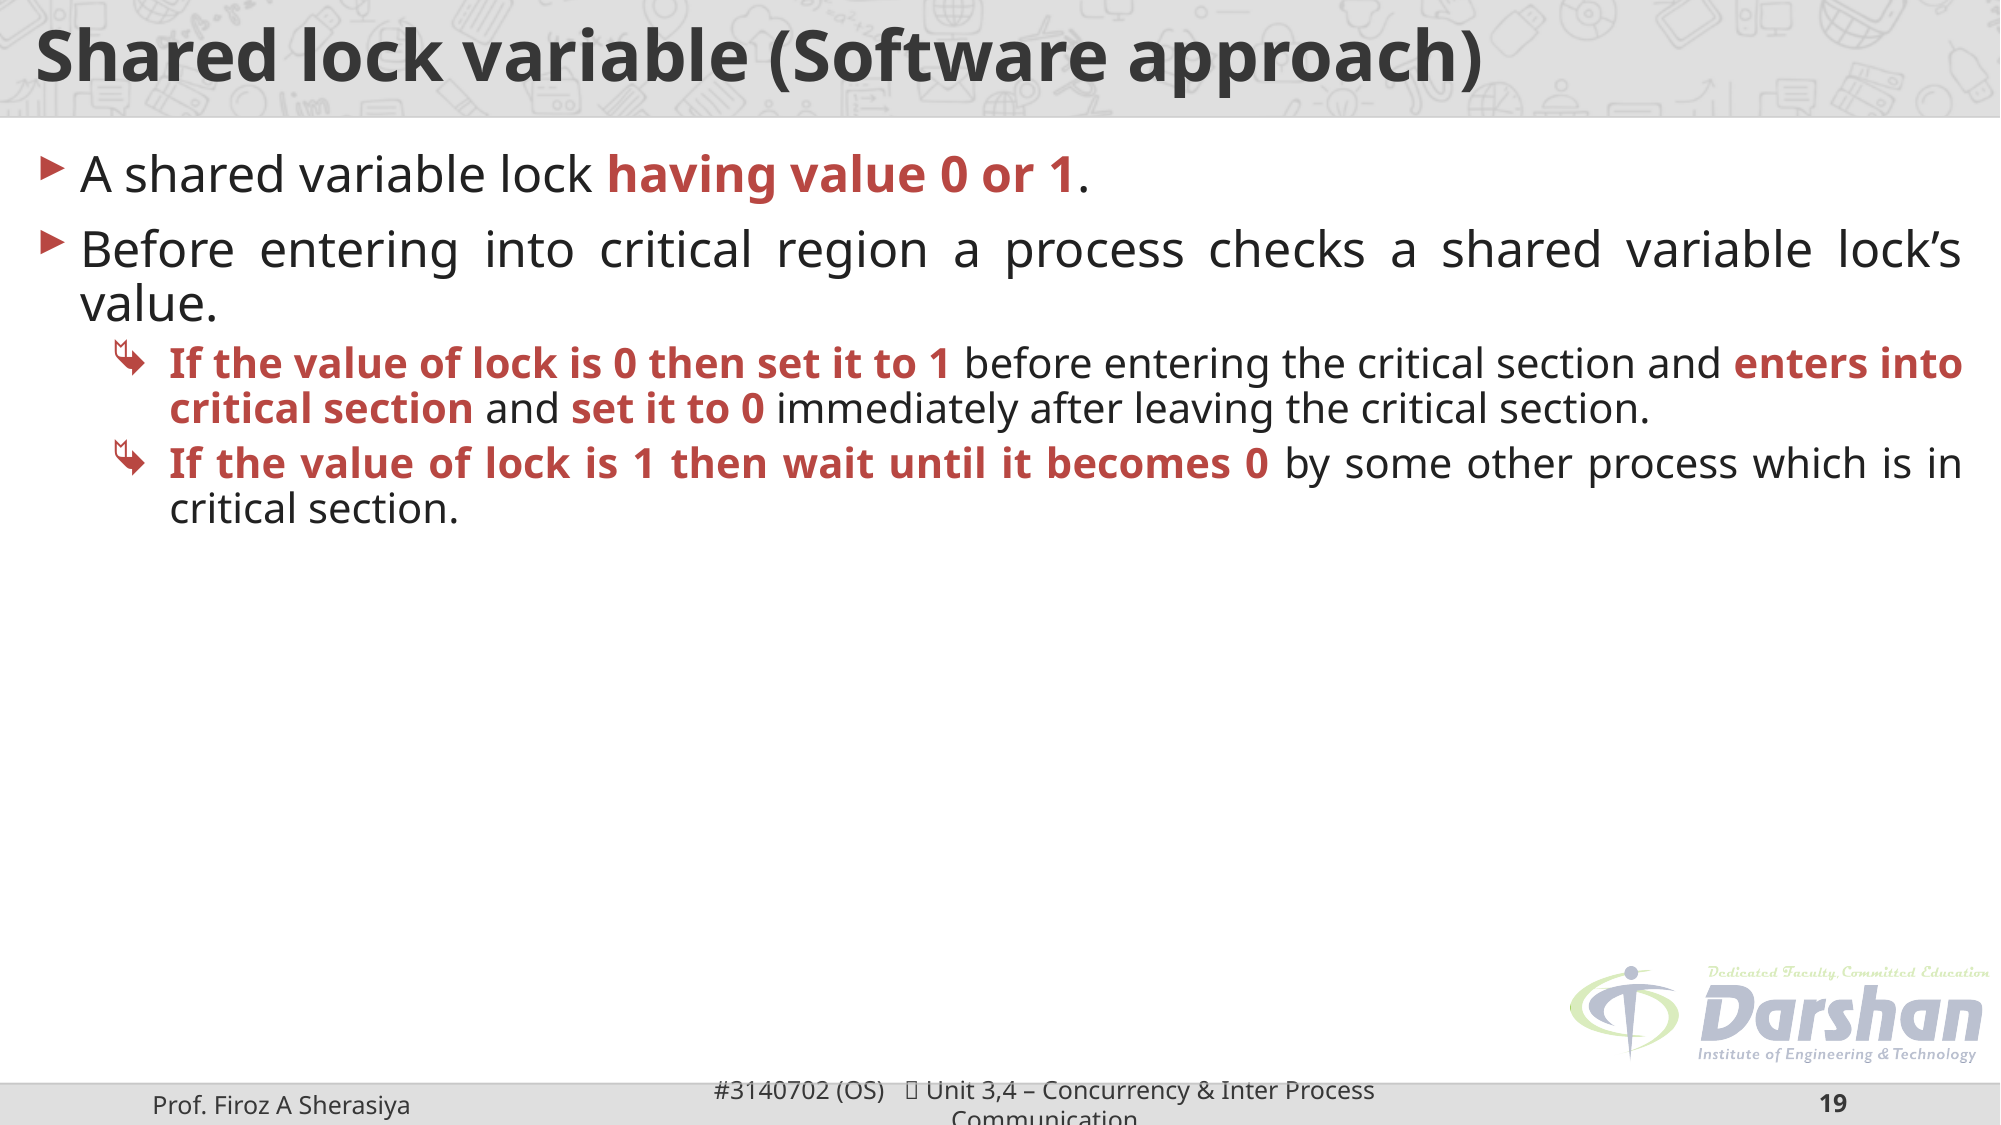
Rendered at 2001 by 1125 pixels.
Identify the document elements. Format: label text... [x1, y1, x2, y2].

list A shared variable lock having value 0 or 1. Before entering into critical region a process checks a shared variable lock’s value. If the value of lock is 0 then set it to 1 before entering the critical section and enters into critical section and set it to 0 immediately after leaving the critical section. If the value of lock is 1 then wait until it becomes 0 by some other process which is in critical section. [21, 141, 1979, 1059]
text_box full [1570, 966, 1990, 1063]
title Shared lock variable (Software approach) [0, 0, 2000, 117]
